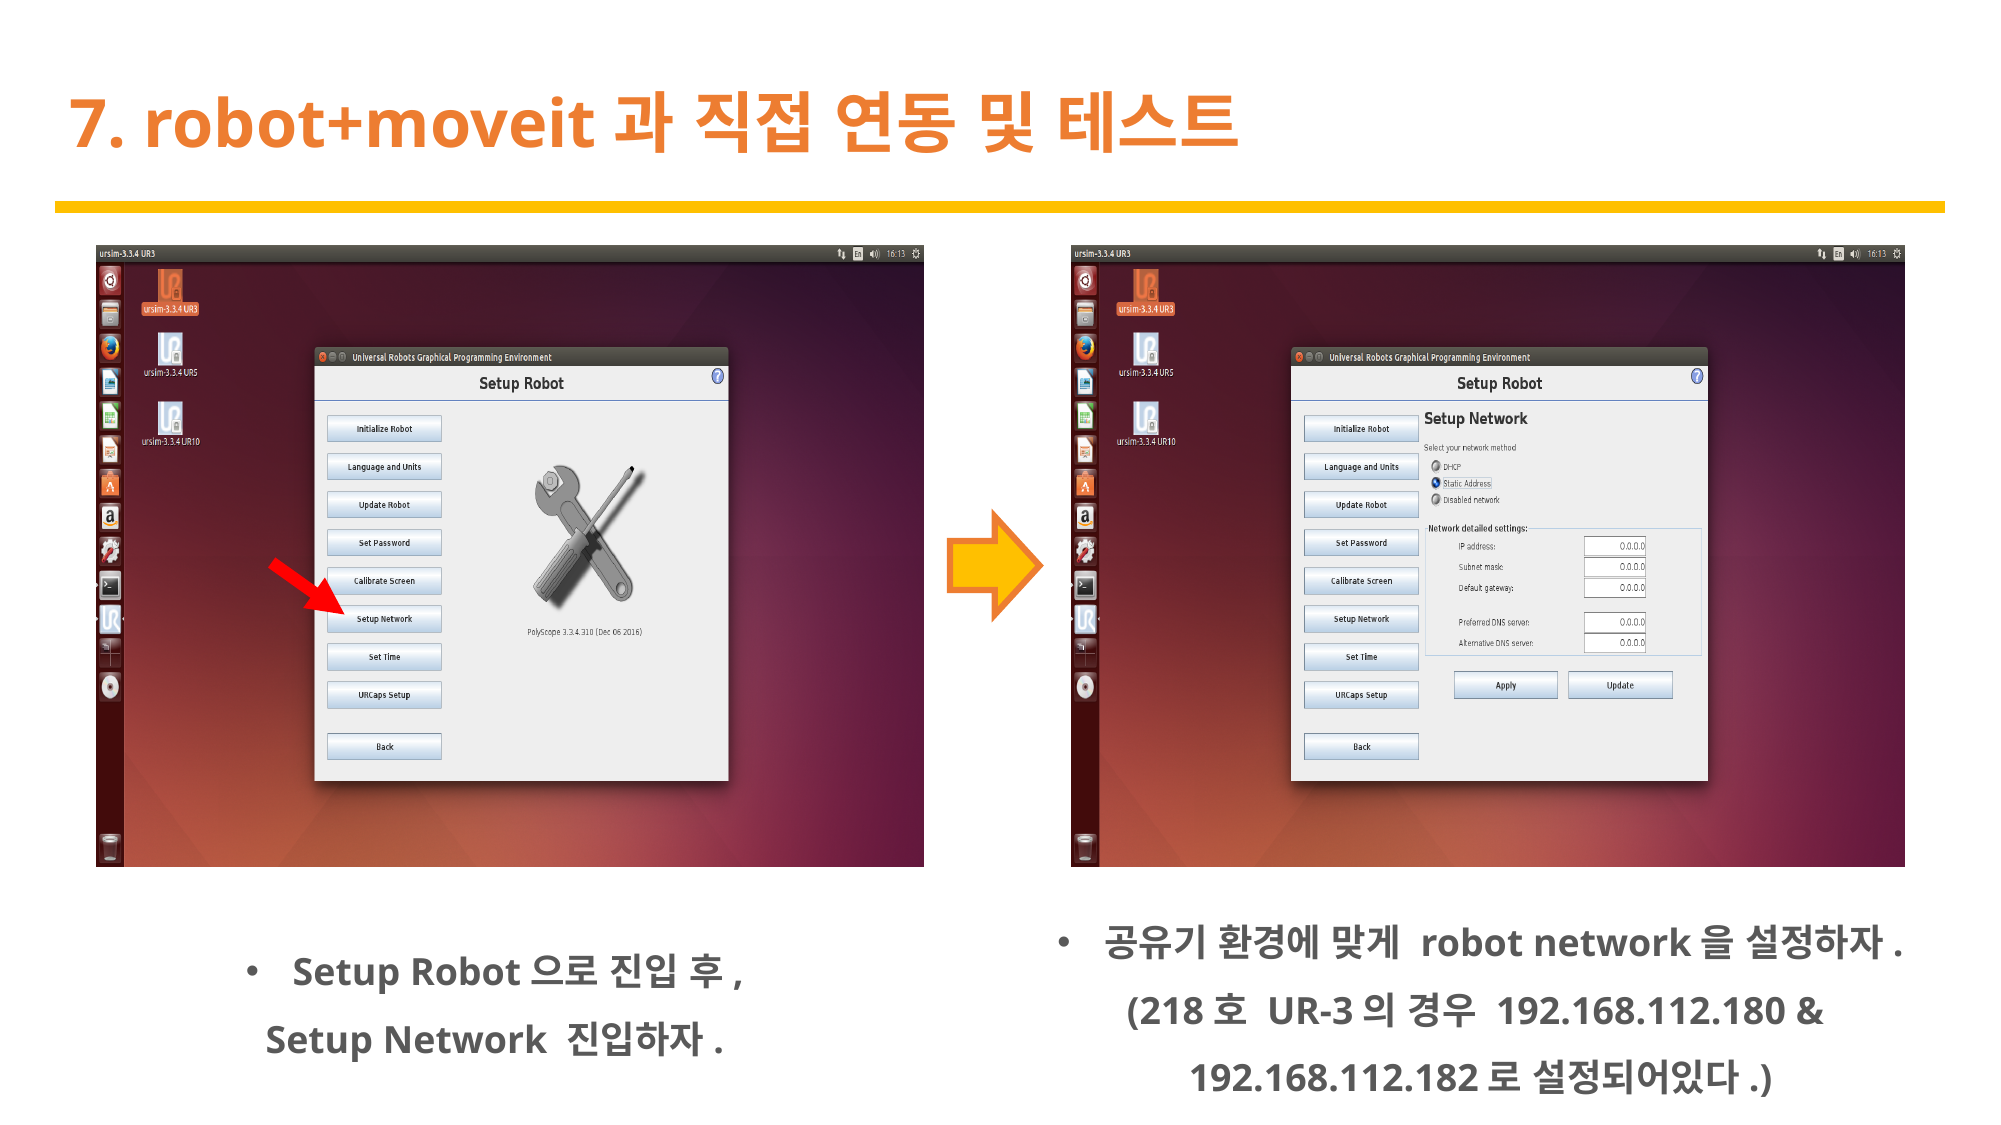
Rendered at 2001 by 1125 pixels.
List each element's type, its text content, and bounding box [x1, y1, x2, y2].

text_box Setup Robot으로 진입 후, Setup Network 진입하자. [0, 918, 991, 1068]
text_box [271, 562, 345, 615]
text_box 공유기 환경에 맞게 robot network을 설정하자. (218호 UR-3의 경우 192.168.112.180 & 192.168.112.182로 설정되어있다.) [984, 889, 1977, 1107]
picture [1071, 245, 1905, 867]
picture [96, 245, 924, 867]
text_box 7. robot+moveit과 직접 연동 및 테스트 [54, 73, 1927, 168]
text_box [948, 513, 1042, 618]
